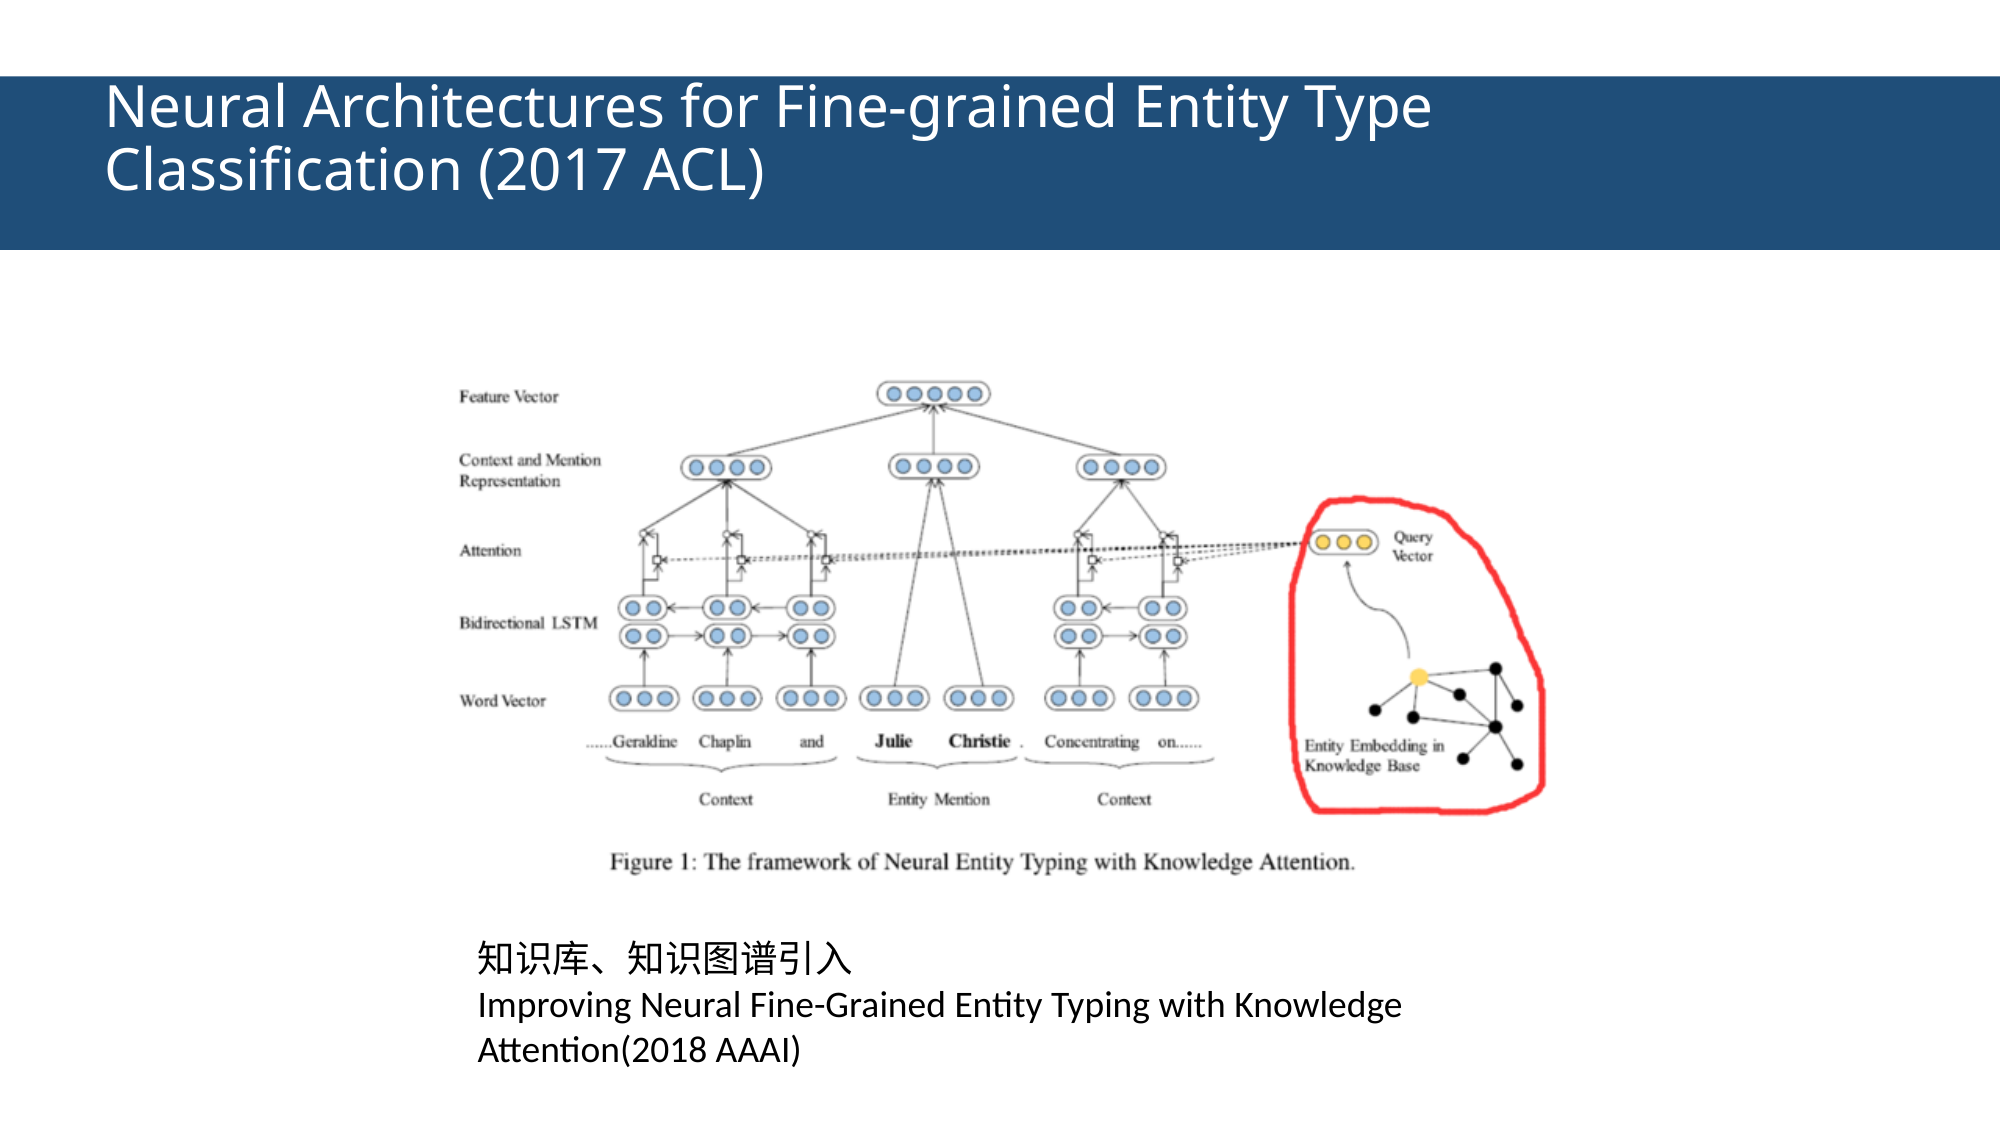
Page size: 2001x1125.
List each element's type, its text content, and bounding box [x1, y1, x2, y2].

text_box [0, 75, 89, 251]
picture [438, 338, 1562, 887]
title Neural Architectures for Fine-grained Entity Type Classification (2017 ACL) [89, 66, 1815, 285]
text_box [1815, 75, 2000, 251]
text_box 知识库、知识图谱引入 Improving Neural Fine-Grained Entity Typing with Knowledge Attention(2018 AAAI) [462, 928, 1538, 1123]
